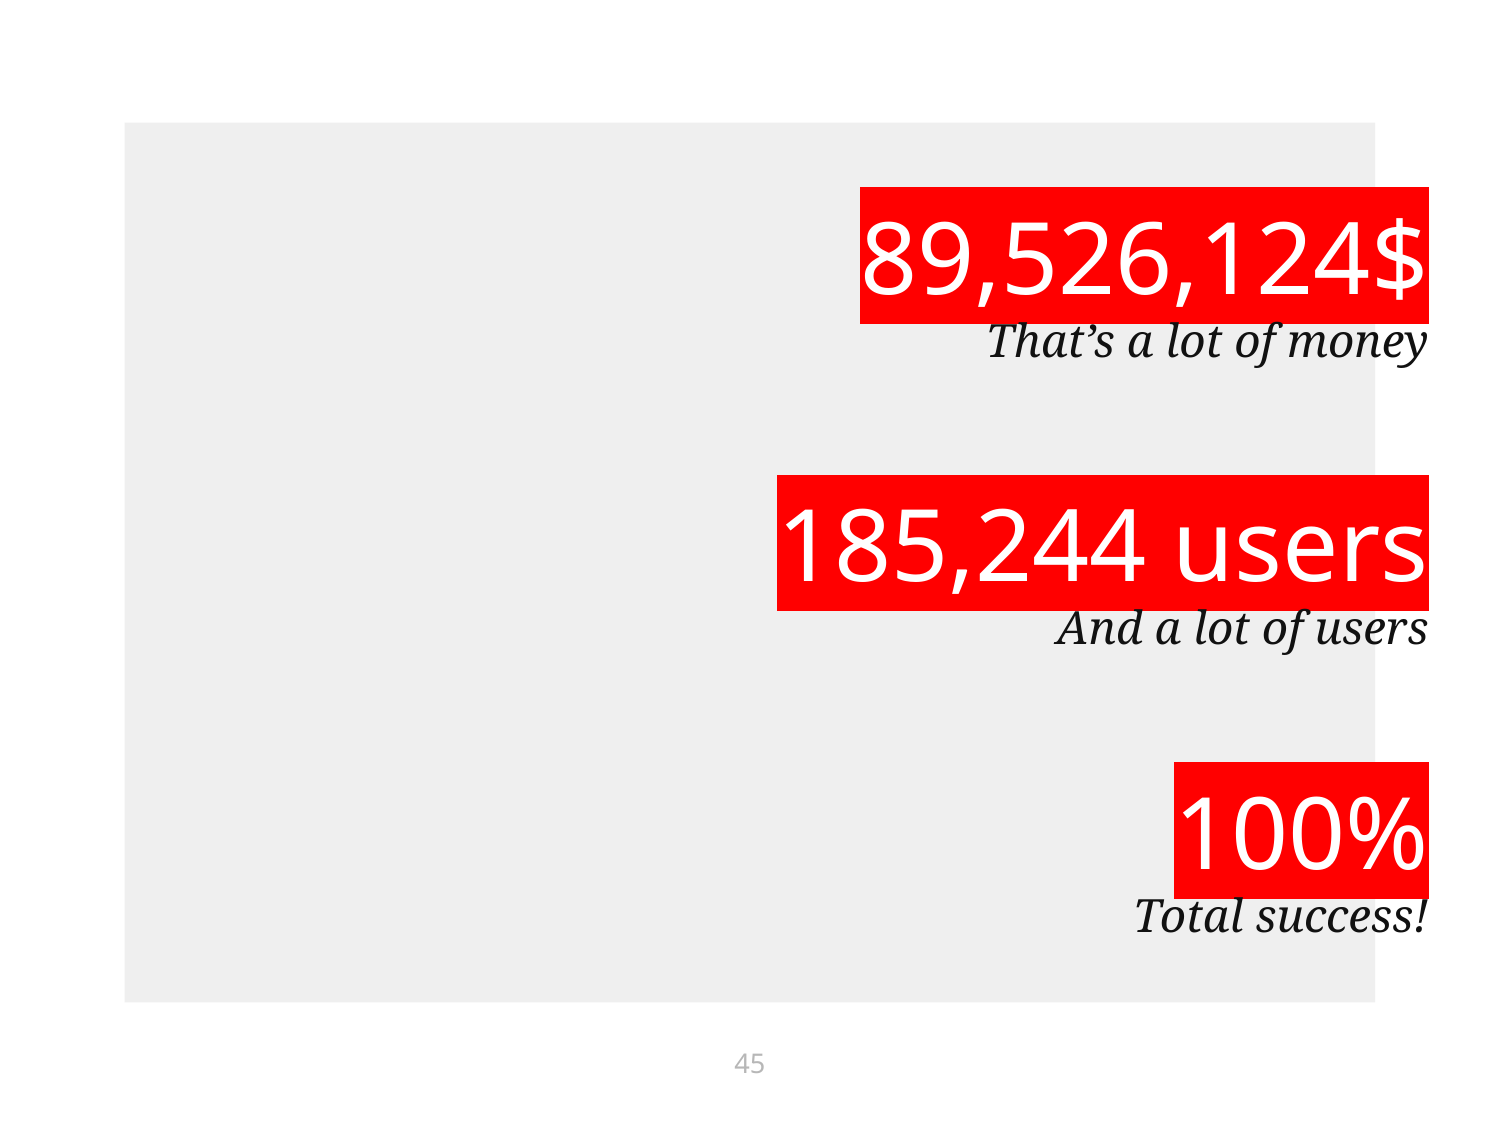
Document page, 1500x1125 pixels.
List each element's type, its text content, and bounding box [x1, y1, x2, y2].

subtitle Total success! [55, 871, 1444, 973]
title 100% [44, 748, 1450, 908]
title 185,244 users [44, 460, 1450, 625]
title 89,526,124$ [44, 173, 1450, 333]
slide_number 45 [705, 1031, 795, 1118]
subtitle And a lot of users [55, 583, 1444, 685]
subtitle That’s a lot of money [55, 296, 1444, 398]
